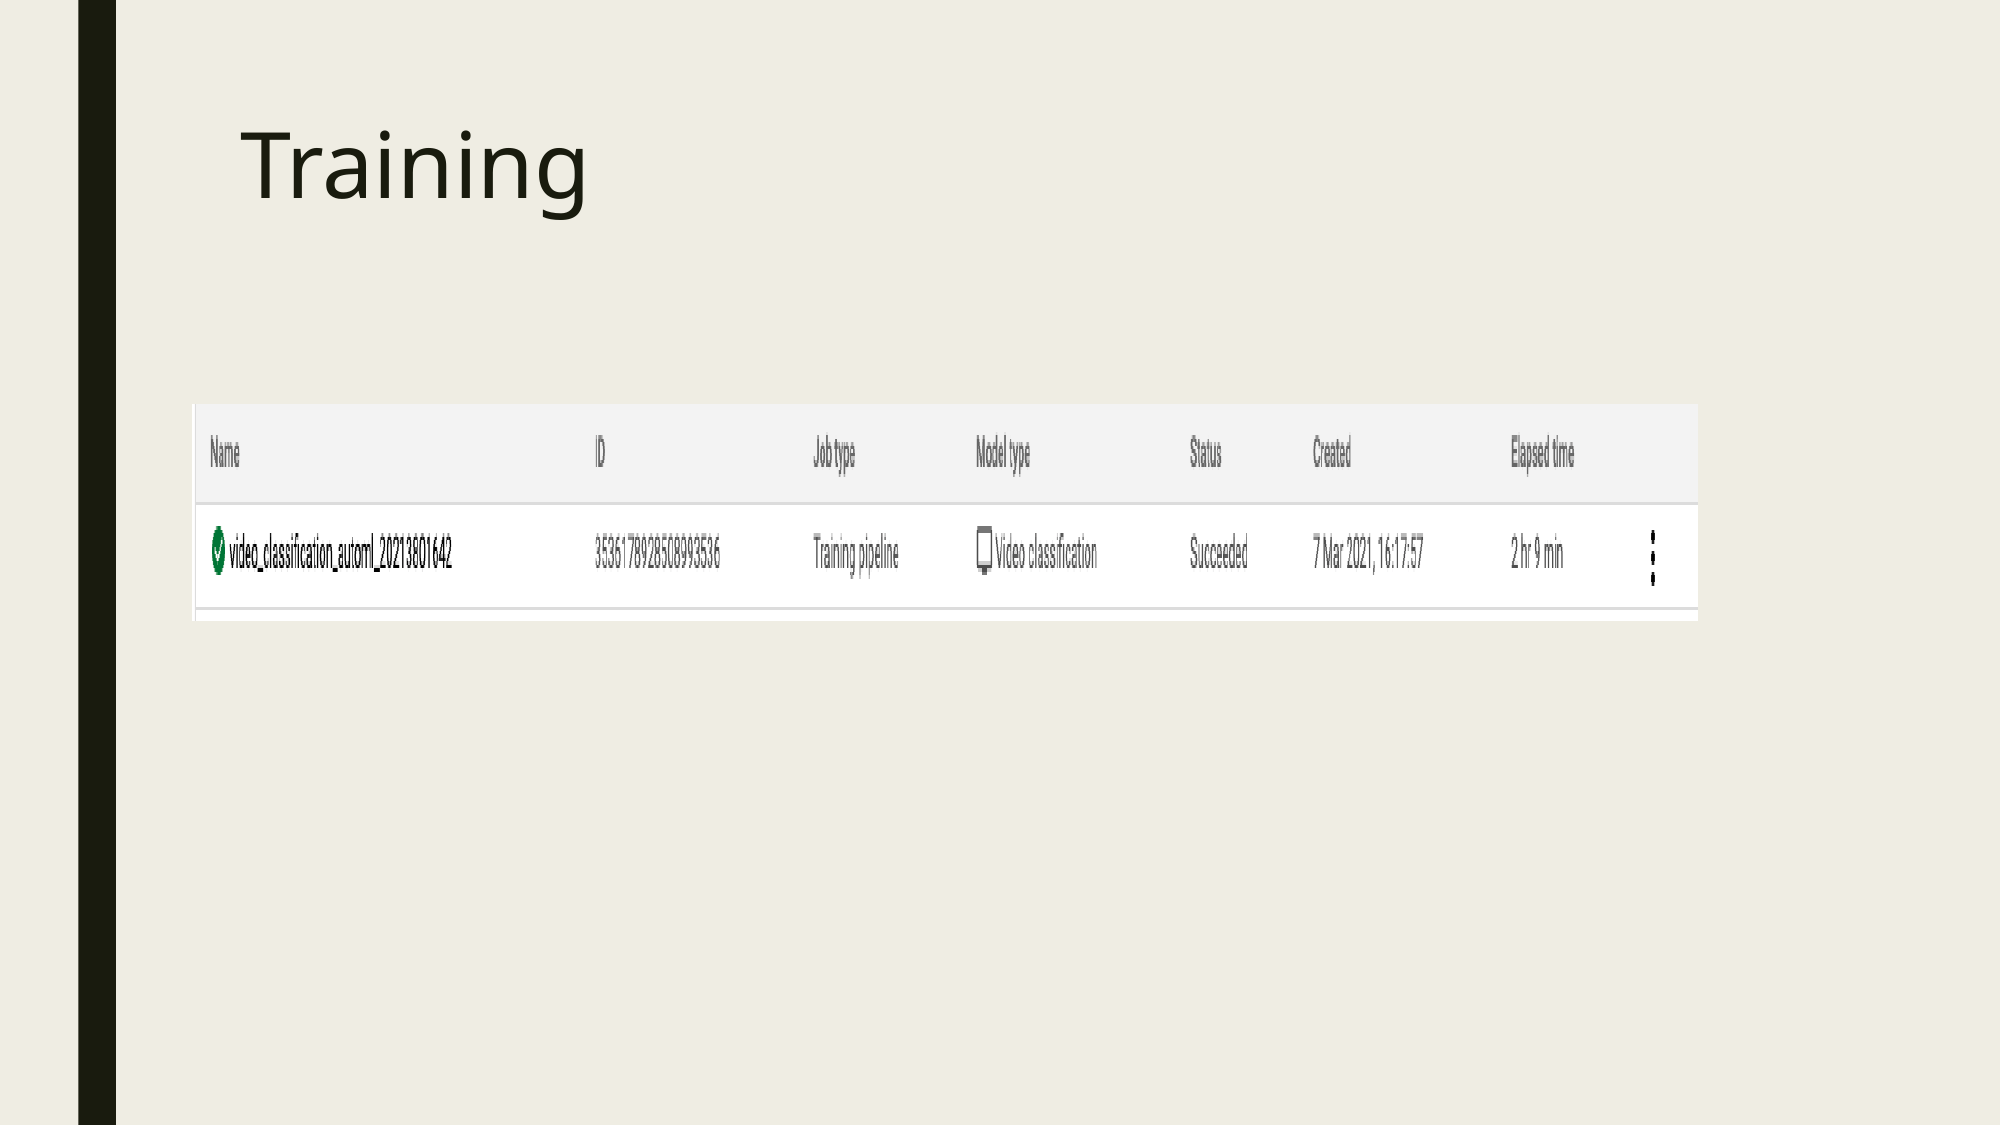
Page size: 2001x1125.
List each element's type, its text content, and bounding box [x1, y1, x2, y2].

title Training [225, 112, 1800, 357]
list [192, 404, 1698, 621]
